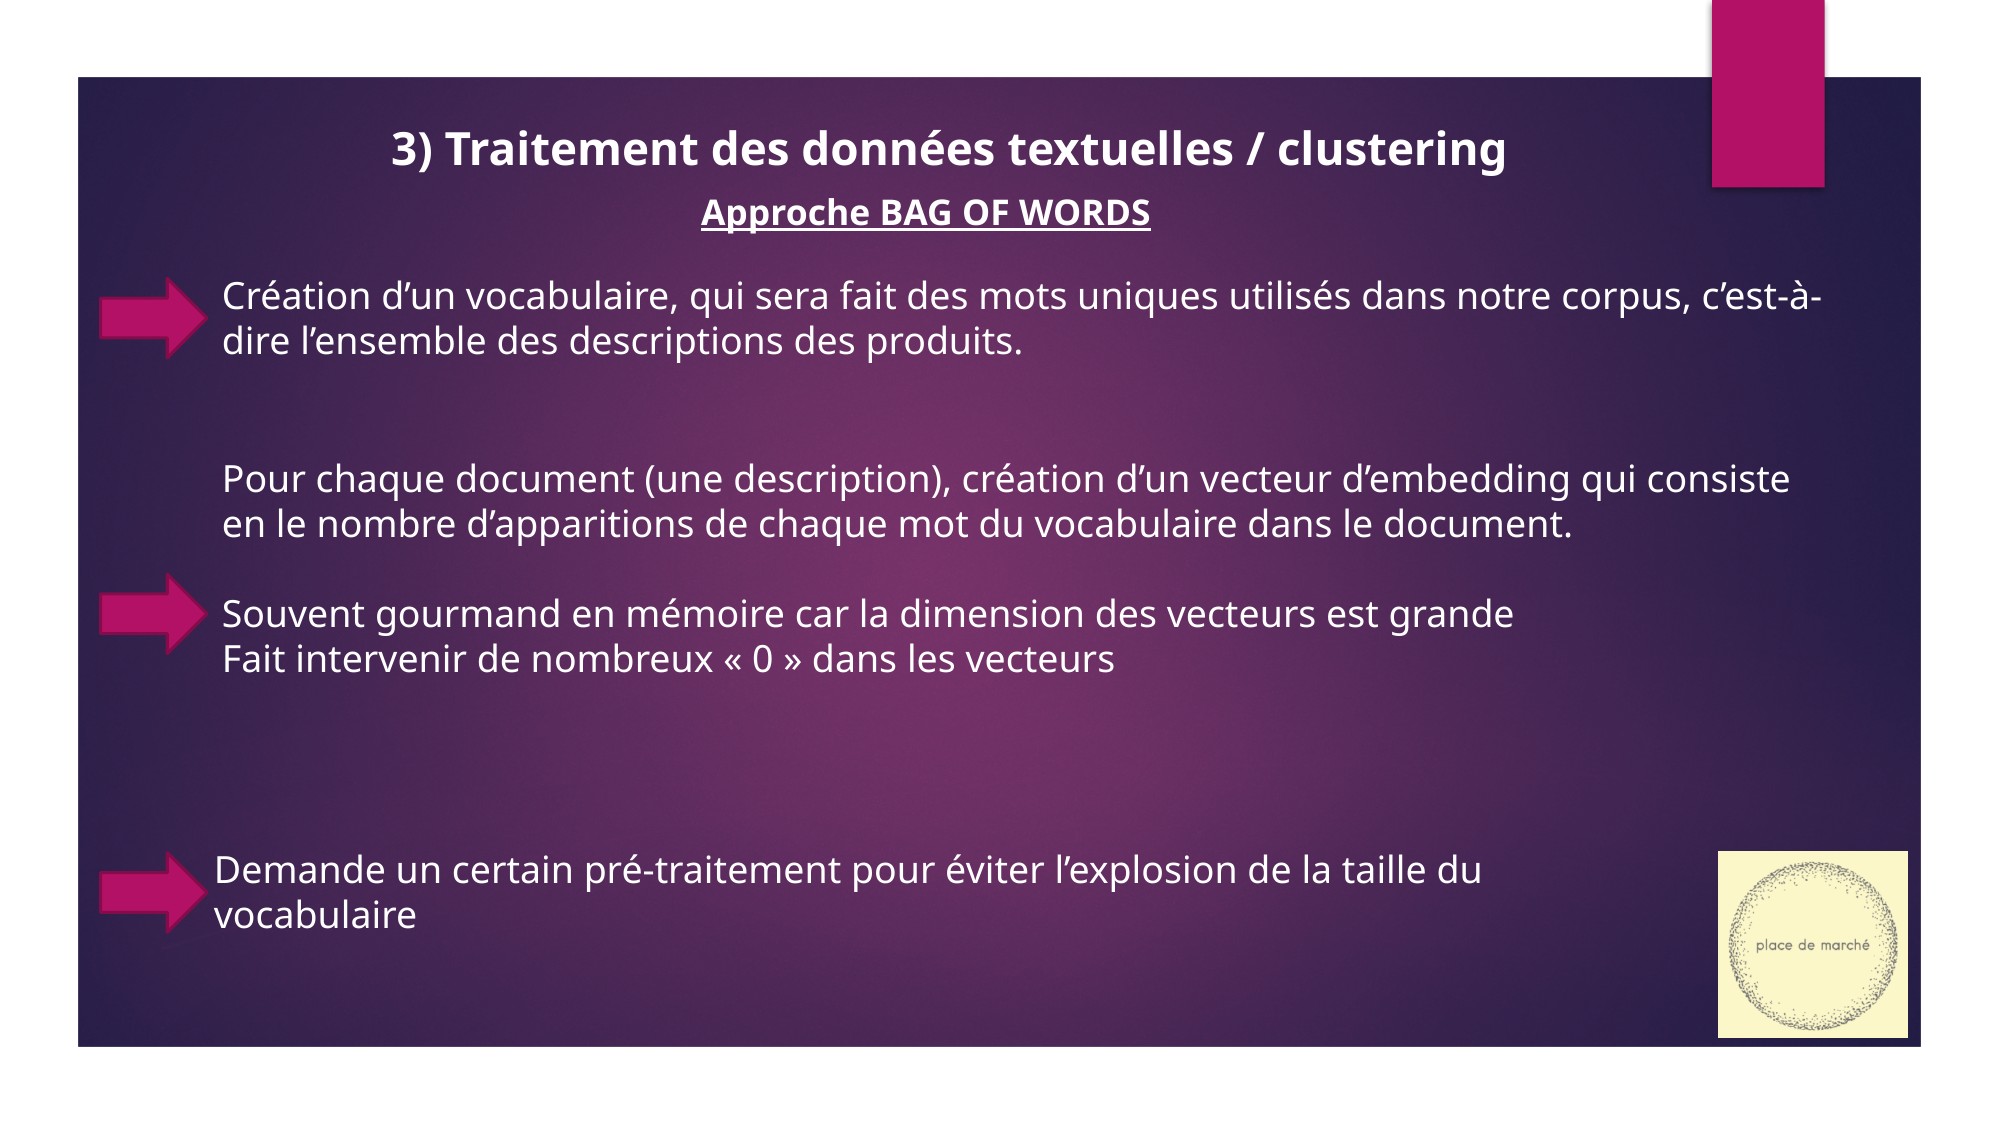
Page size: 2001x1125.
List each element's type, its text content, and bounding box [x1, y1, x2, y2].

text_box Pour chaque document (une description), création d’un vecteur d’embedding qui consiste en le nombre d’apparitions de chaque mot du vocabulaire dans le document. Souvent gourmand en mémoire car la dimension des vecteurs est grande Fait intervenir de nombreux « 0 » dans les vecteurs [207, 447, 1847, 687]
text_box Demande un certain pré-traitement pour éviter l’explosion de la taille du vocabulaire [199, 838, 1672, 943]
text_box [99, 572, 207, 656]
text_box 3) Traitement des données textuelles / clustering [206, 111, 1693, 182]
text_box [99, 276, 207, 360]
picture [1718, 851, 1908, 1038]
text_box Approche BAG OF WORDS [307, 182, 1545, 240]
text_box Création d’un vocabulaire, qui sera fait des mots uniques utilisés dans notre corpus, c’est-à-dire l’ensemble des descriptions des produits. [207, 265, 1847, 370]
text_box [99, 851, 199, 934]
